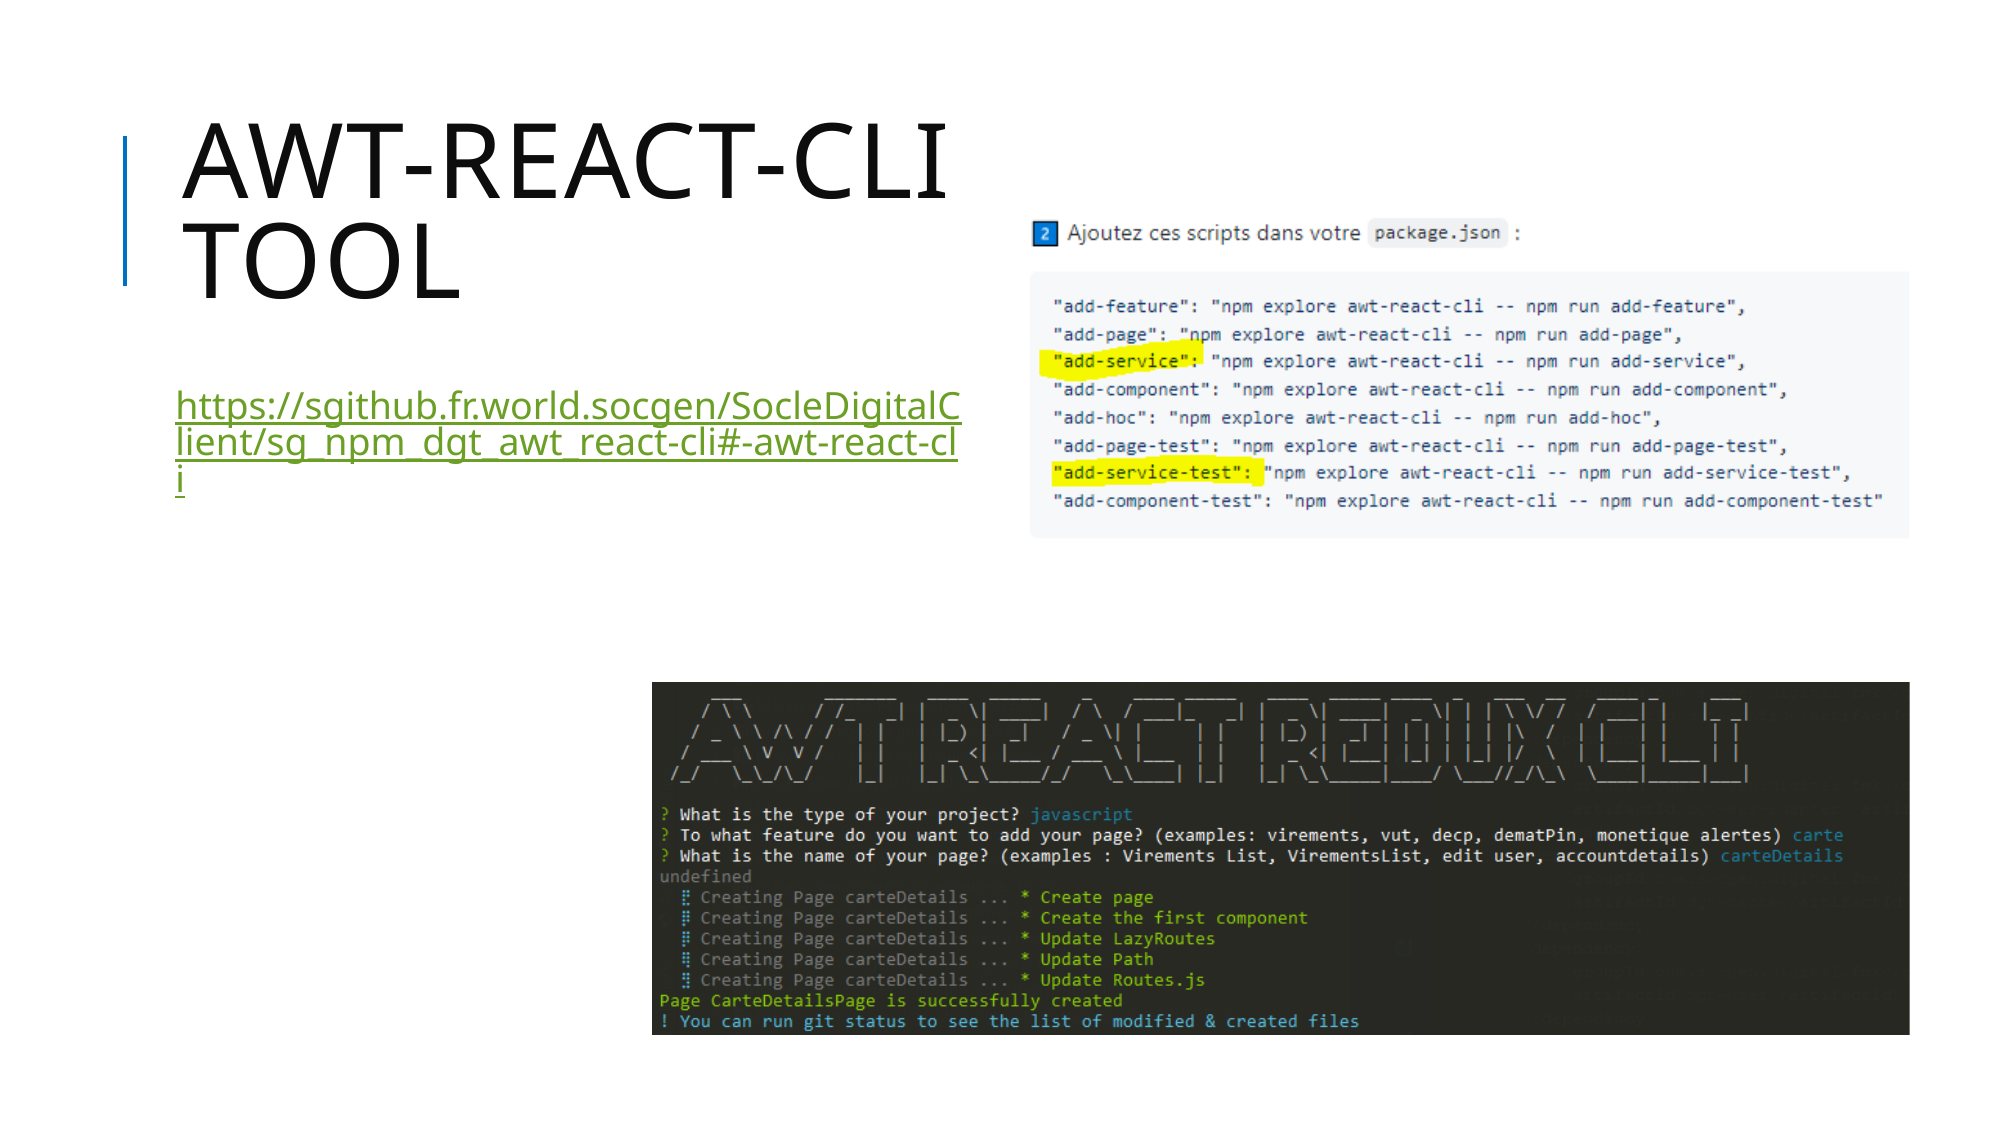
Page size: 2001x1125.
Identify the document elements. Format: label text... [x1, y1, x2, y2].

title awt-react-cli tool [168, 96, 1164, 342]
picture [999, 198, 1910, 552]
text_box https://sgithub.fr.world.socgen/SocleDigitalClient/sg_npm_dgt_awt_react-cli#-awt-react-cli [168, 374, 972, 1035]
picture [651, 682, 1910, 1036]
